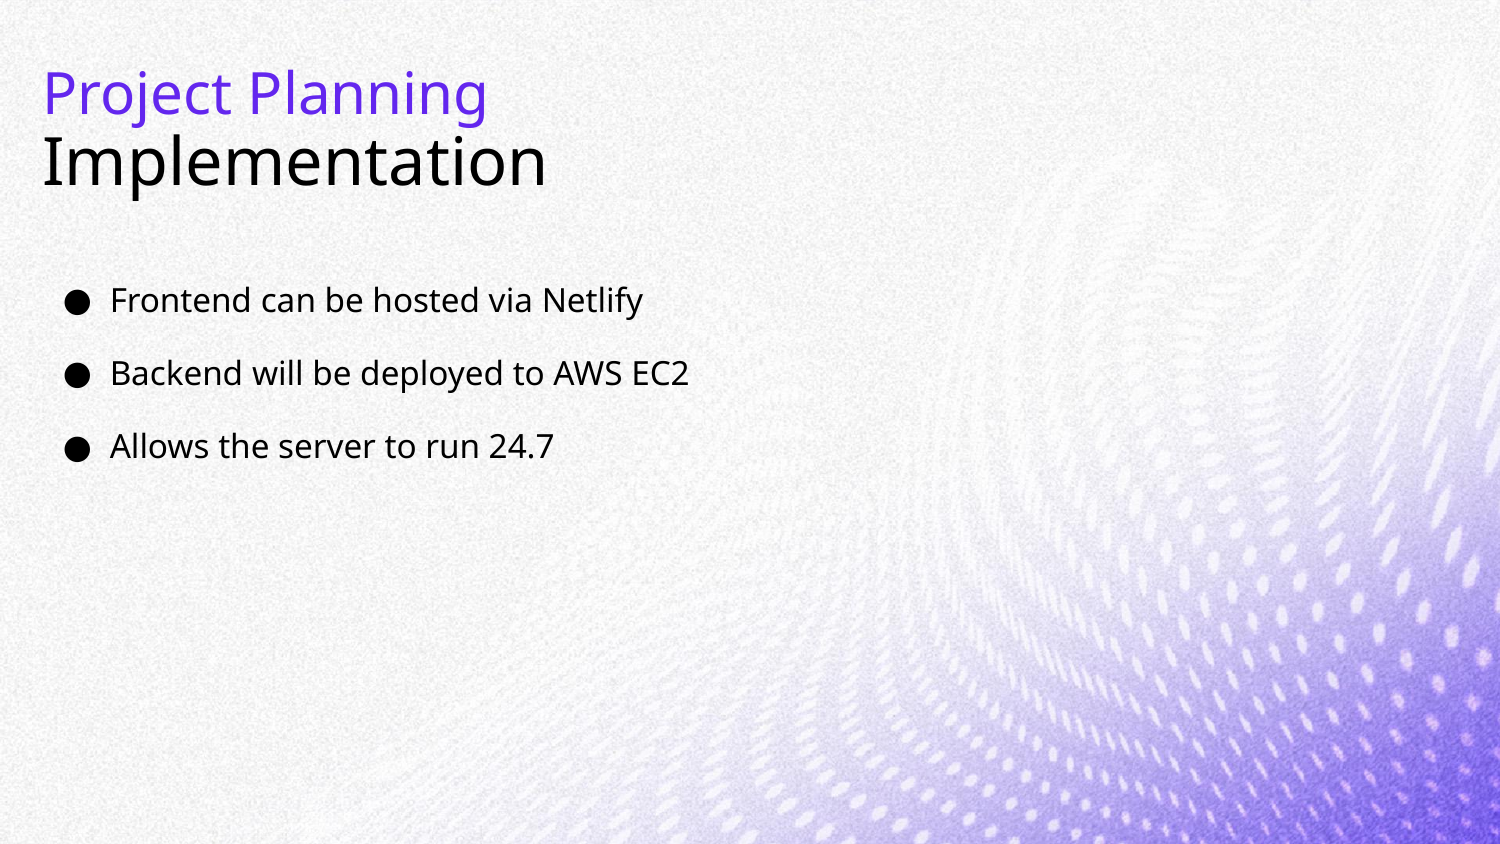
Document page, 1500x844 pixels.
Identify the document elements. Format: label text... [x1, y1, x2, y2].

picture [0, 0, 1500, 844]
title Project Planning [27, 41, 706, 135]
list Frontend can be hosted via Netlify Backend will be deployed to AWS EC2 Allows the server to run 24.7 [47, 263, 1363, 724]
title Implementation [27, 119, 647, 214]
